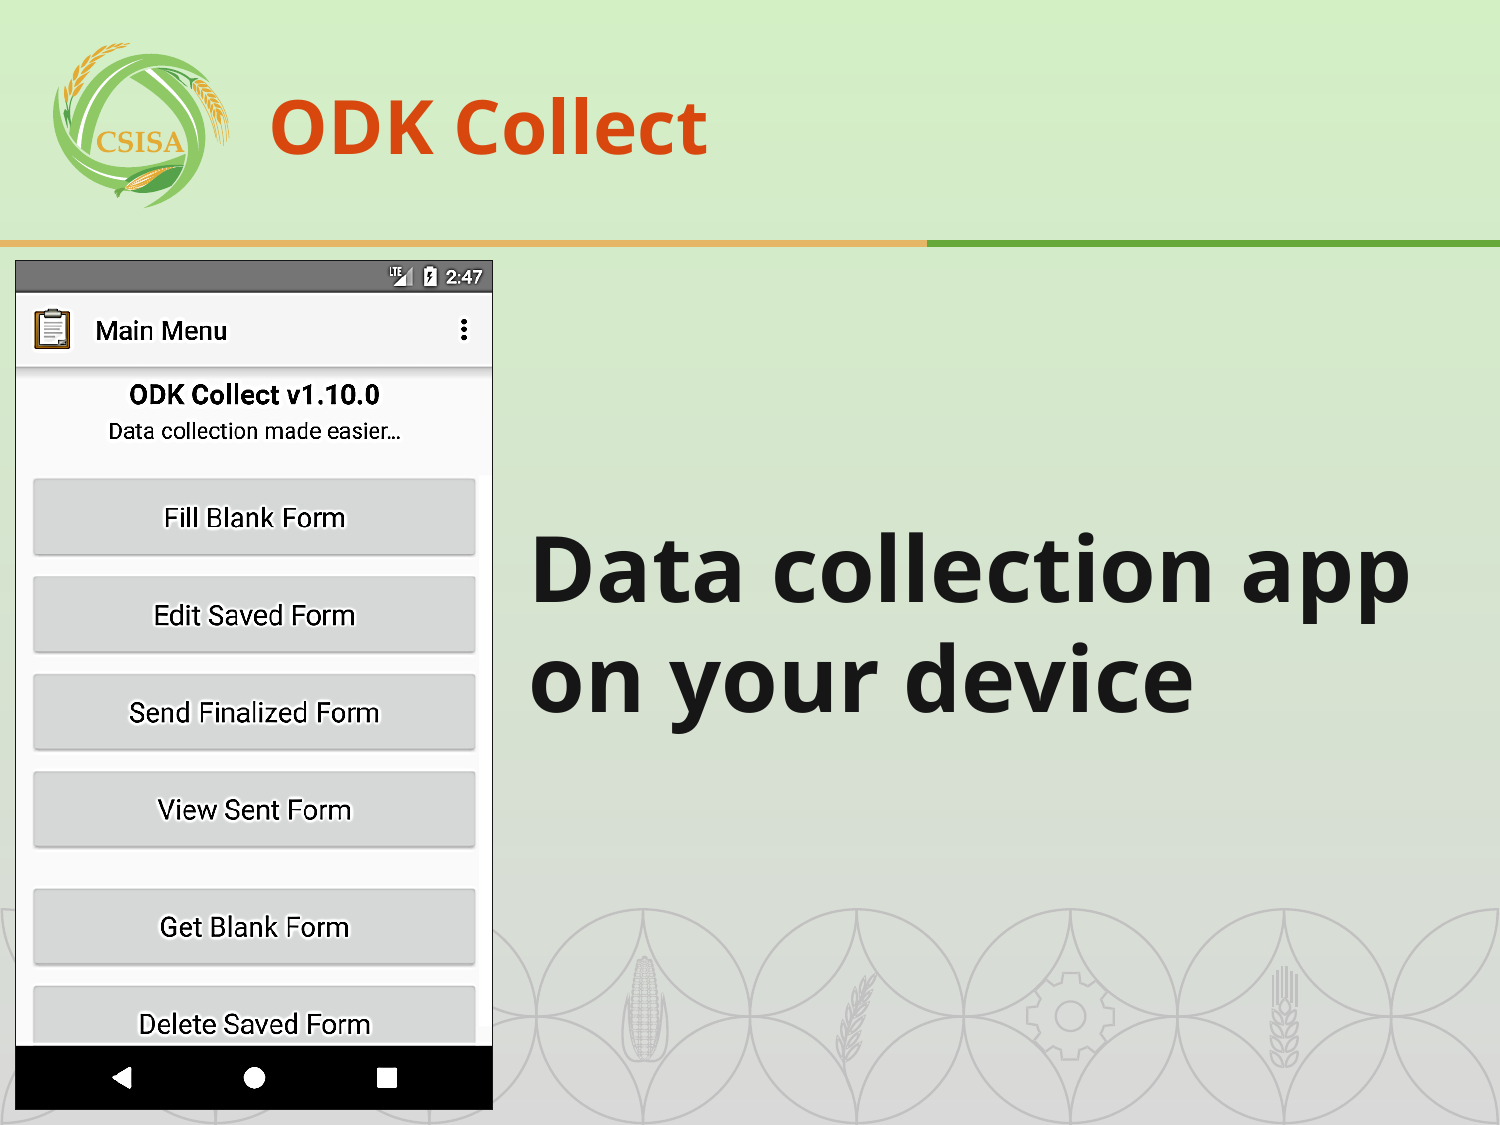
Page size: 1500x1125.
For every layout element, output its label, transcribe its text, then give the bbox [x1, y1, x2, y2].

list Data collection app on your device [513, 260, 1500, 1110]
picture [15, 260, 493, 1110]
title ODK Collect [253, 30, 1427, 219]
